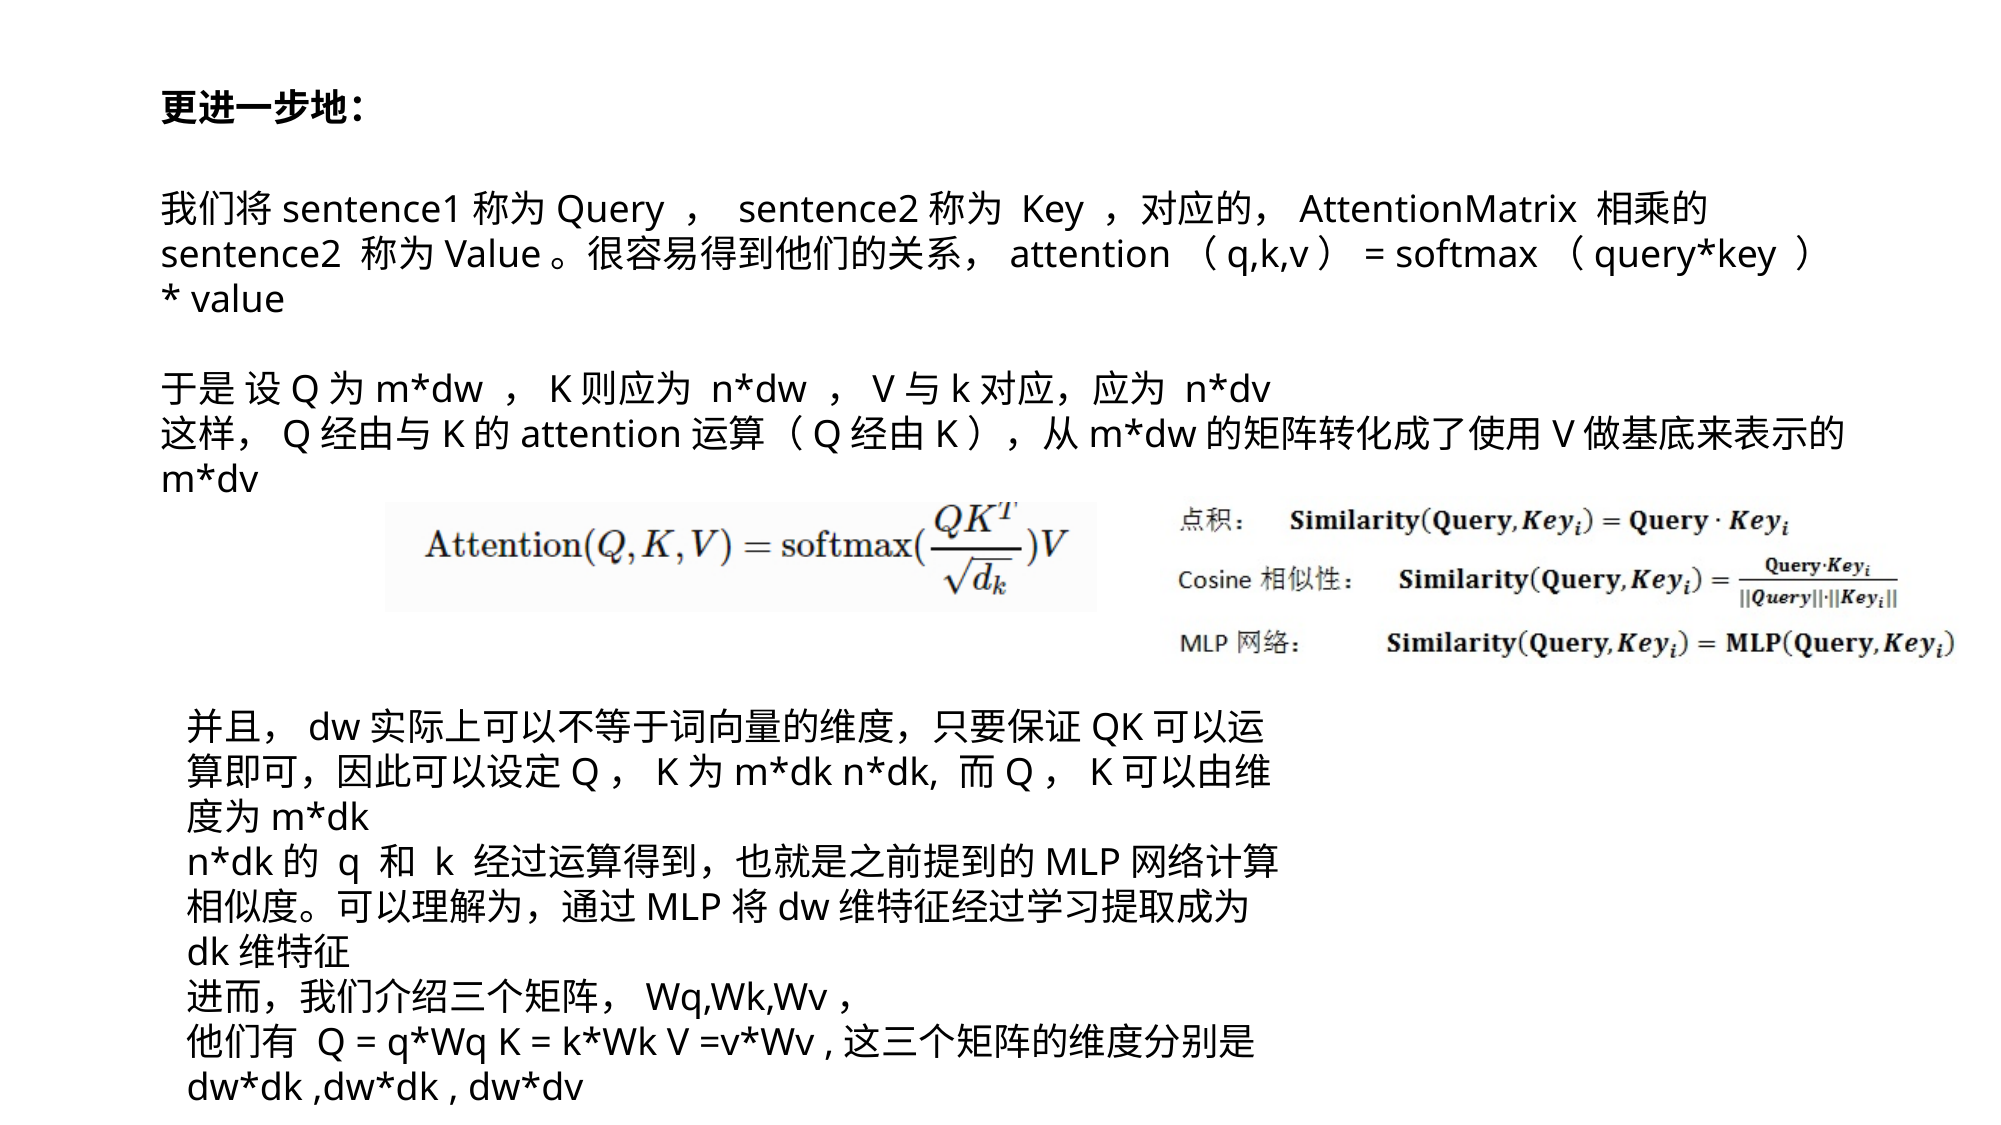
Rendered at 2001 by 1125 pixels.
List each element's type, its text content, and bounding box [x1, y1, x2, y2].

text_box 更进一步地： [145, 76, 518, 137]
text_box 并且，dw实际上可以不等于词向量的维度，只要保证QK可以运算即可，因此可以设定Q，K为m*dk n*dk, 而Q，K可以由维度为m*dk n*dk的 q 和 k 经过运算得到，也就是之前提到的MLP网络计算相似度。可以理解为，通过MLP将dw维特征经过学习提取成为dk维特征 进而，我们介绍三个矩阵，Wq,Wk,Wv， 他们有 Q = q*Wq K = k*Wk V =v*Wv ,这三个矩阵的维度分别是 dw*dk ,dw*dk , dw*dv [171, 695, 1310, 1116]
picture [1160, 496, 1963, 664]
text_box 我们将sentence1称为Query ， sentence2称为 Key ，对应的，AttentionMatrix 相乘的sentence2 称为Value。很容易得到他们的关系，attention（q,k,v）= softmax（query*key ）* value 于是 设Q为m*dw ，K则应为 n*dw ，V与k对应，应为 n*dv 这样，Q经由与K的attention运算（Q经由K），从m*dw的矩阵转化成了使用V做基底来表示的 m*dv [145, 177, 1869, 552]
picture [385, 502, 1097, 612]
